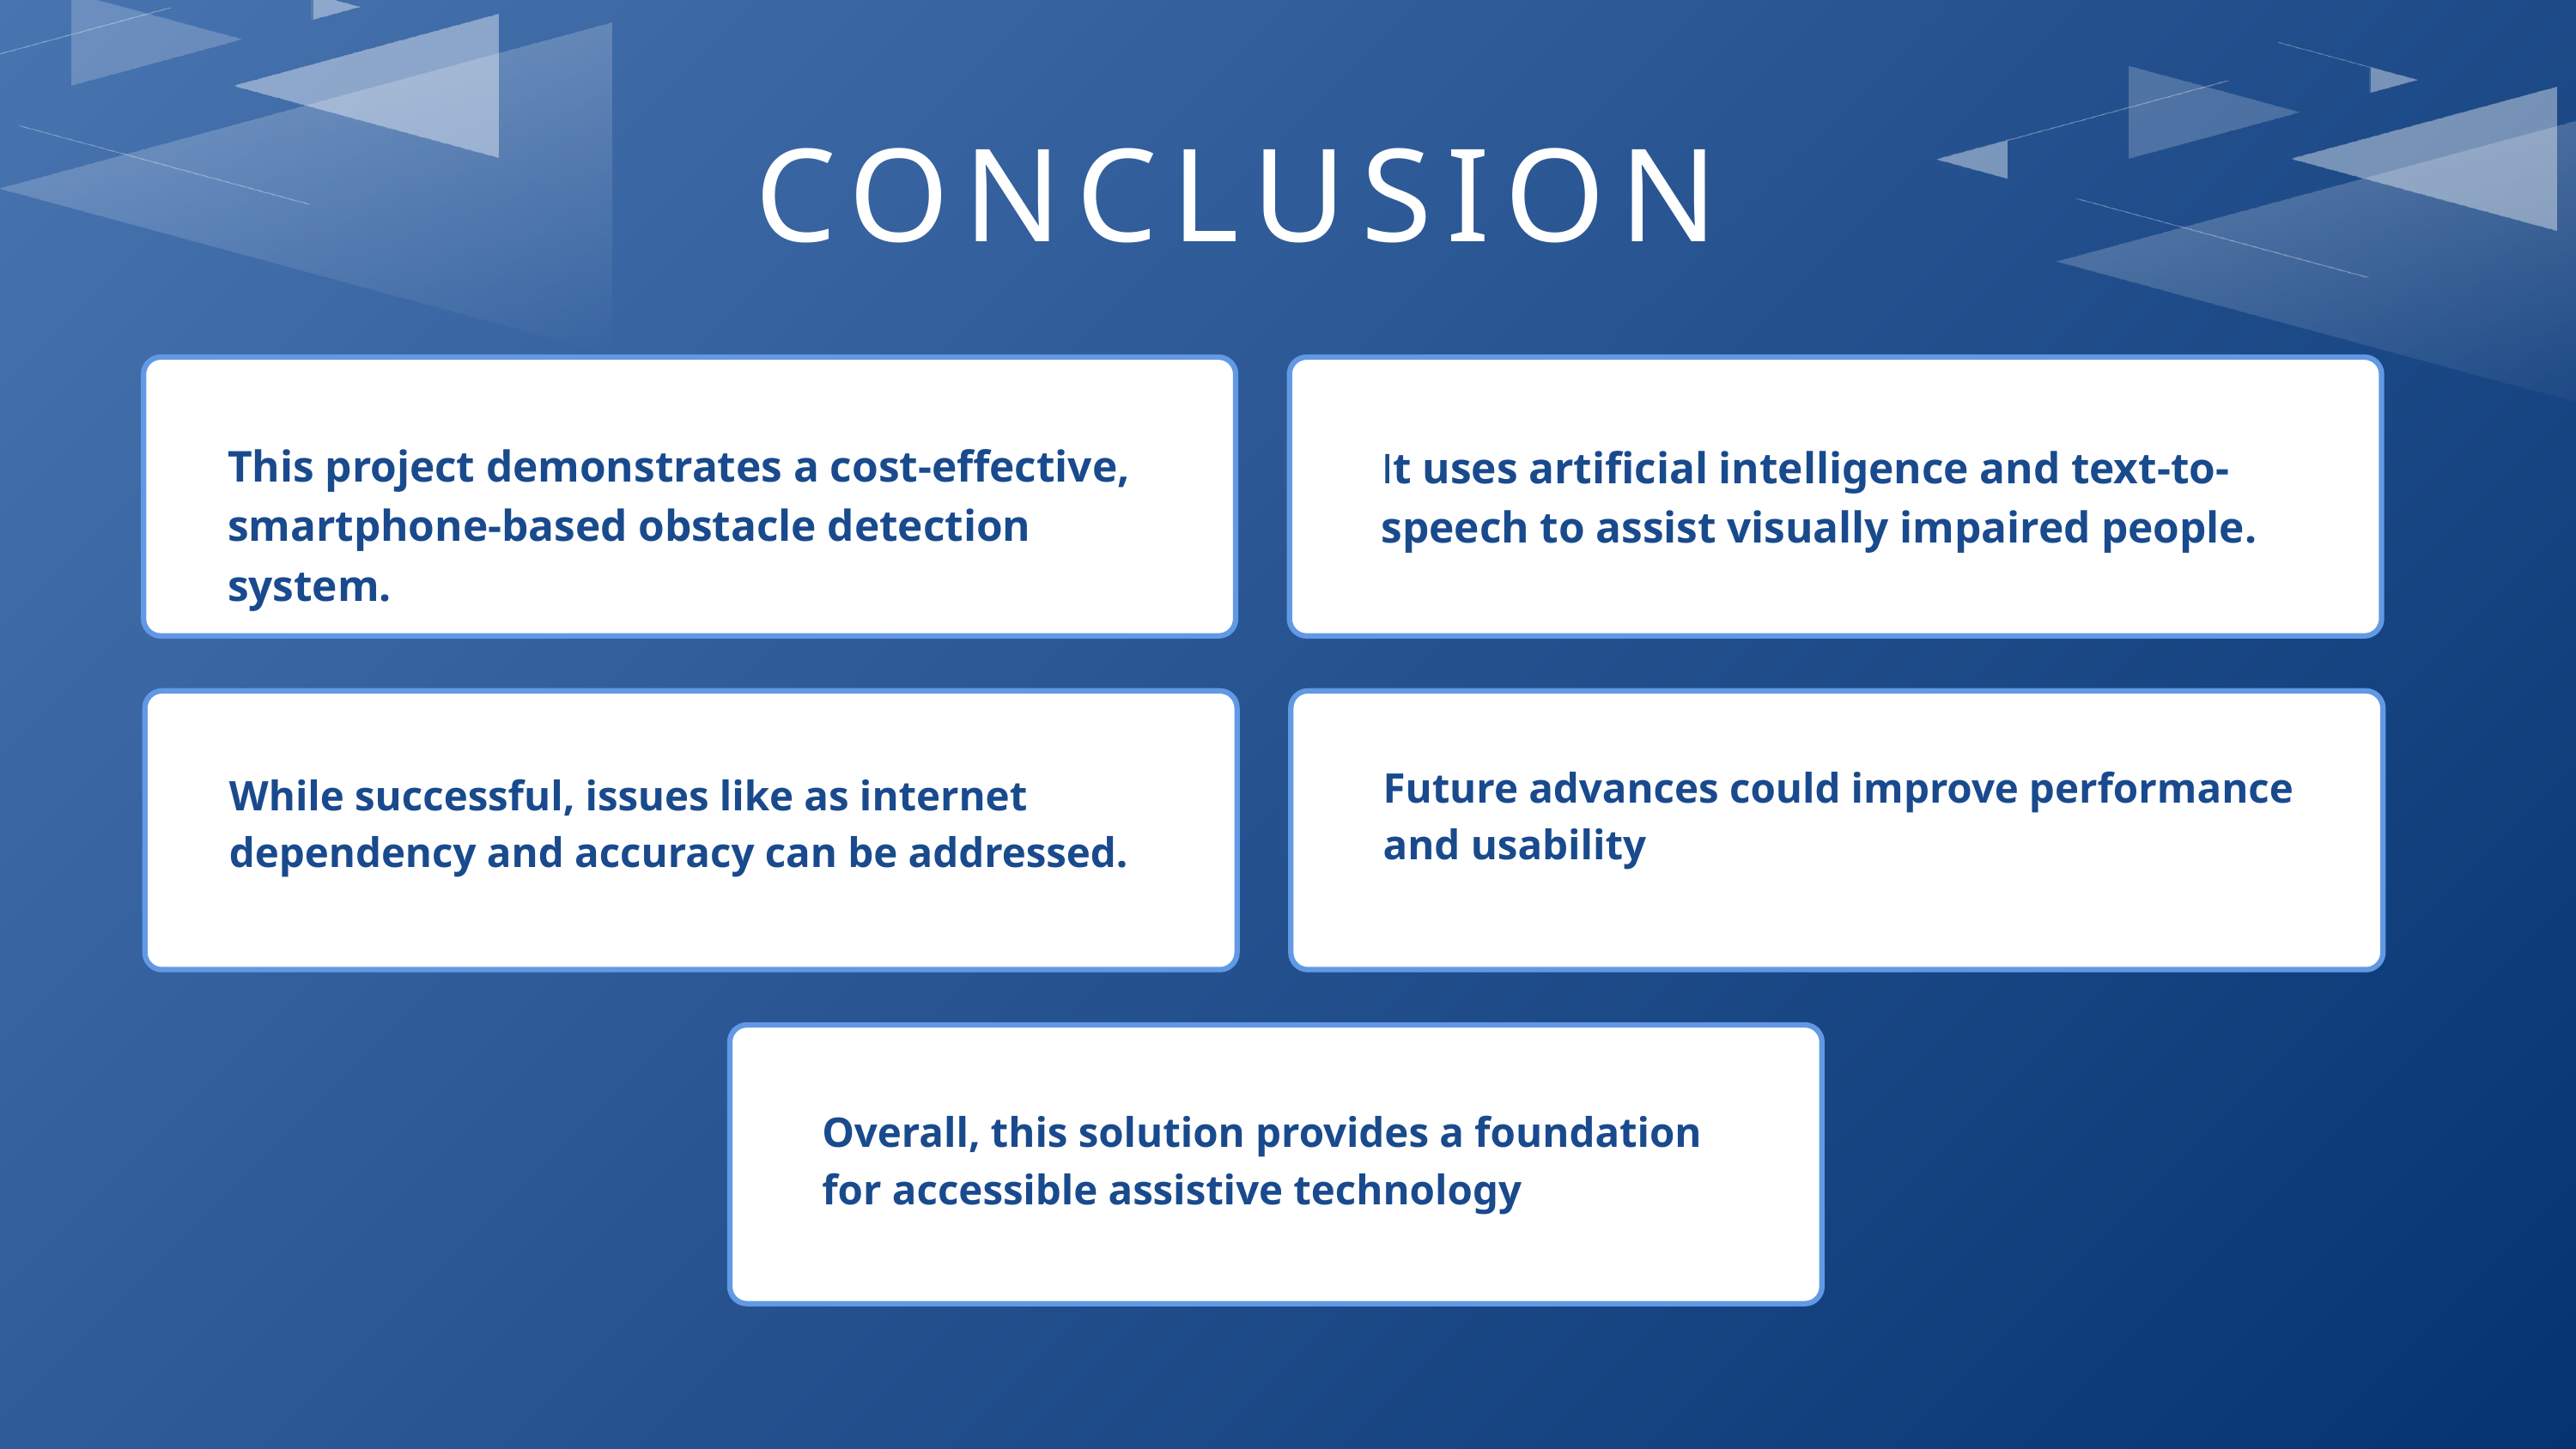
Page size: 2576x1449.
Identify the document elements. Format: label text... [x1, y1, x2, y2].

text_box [1291, 690, 2384, 970]
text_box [729, 1024, 1823, 1304]
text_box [143, 356, 1236, 636]
text_box CONCLUSION [615, 112, 2279, 268]
text_box [0, 0, 615, 353]
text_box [1289, 356, 2382, 636]
text_box [1935, 42, 2576, 426]
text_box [144, 690, 1237, 970]
